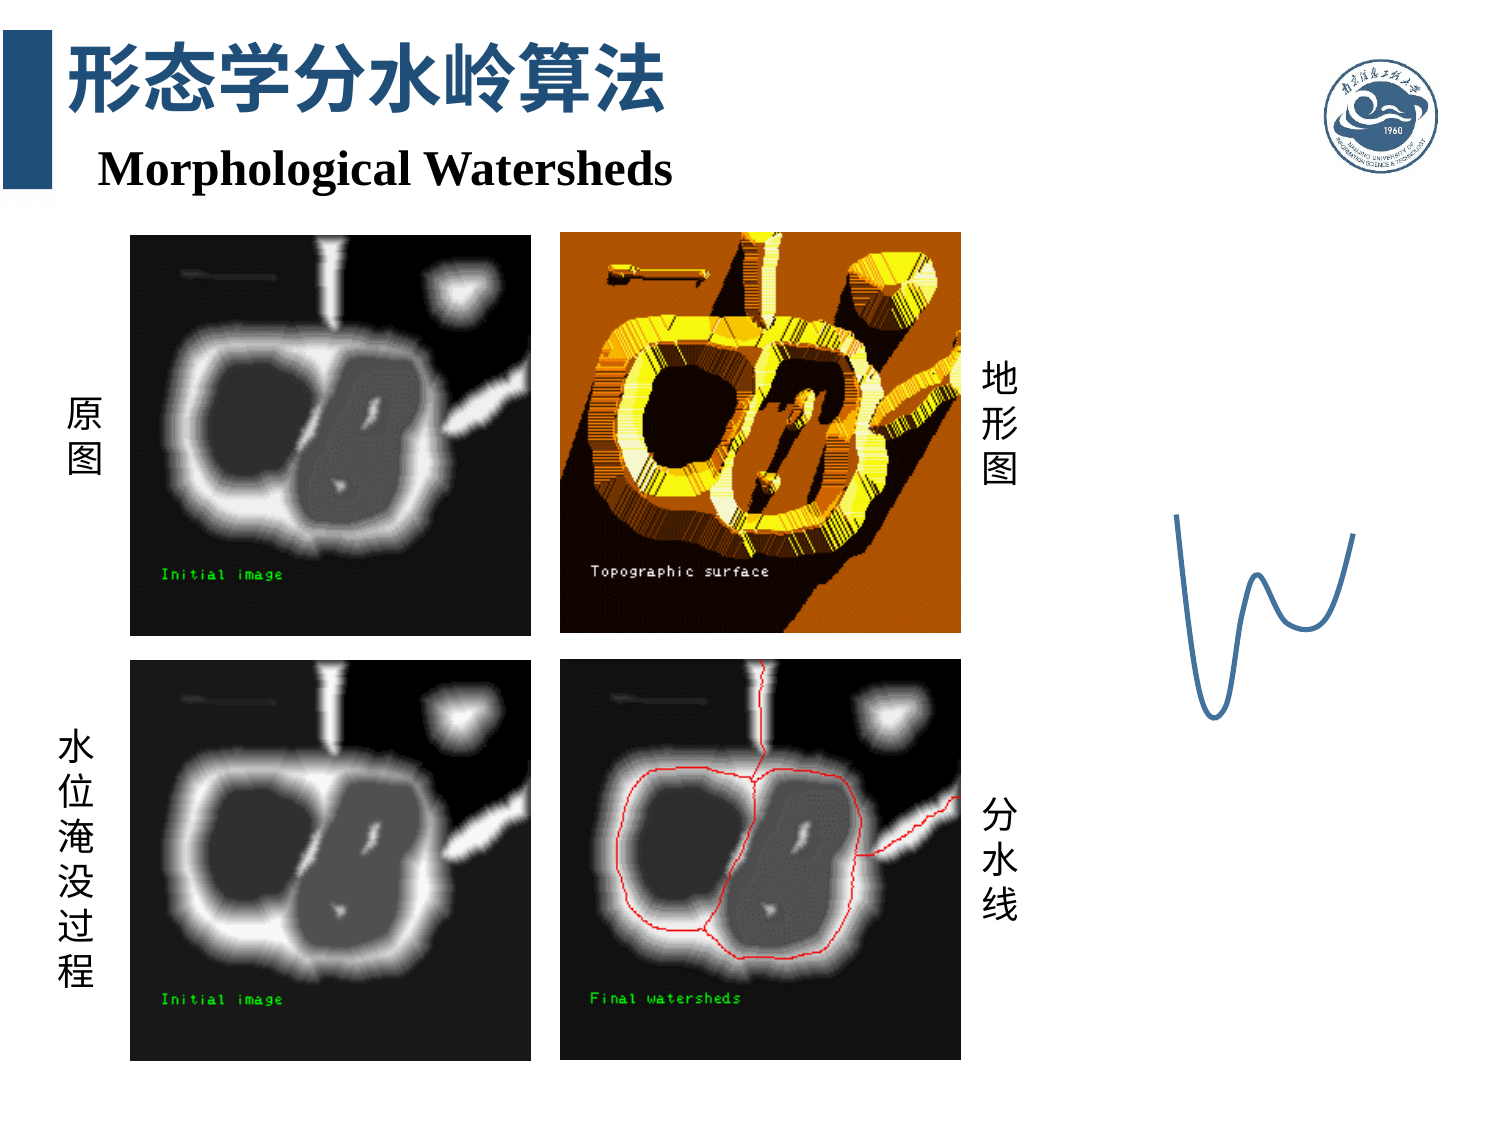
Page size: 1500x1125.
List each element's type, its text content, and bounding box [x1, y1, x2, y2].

text_box 形态学分水岭算法 [52, 16, 702, 148]
text_box Morphological Watersheds [82, 102, 1142, 236]
text_box 原 图 [51, 382, 130, 488]
text_box 水 位 淹 没 过 程 [42, 715, 119, 1001]
text_box 地 形 图 [966, 347, 1043, 498]
text_box [2, 29, 53, 190]
text_box [1175, 514, 1355, 720]
text_box 分 水 线 [966, 783, 1181, 934]
picture [560, 659, 961, 1060]
picture [130, 235, 531, 636]
picture [1308, 44, 1452, 185]
picture [560, 232, 961, 633]
picture [130, 660, 531, 1061]
